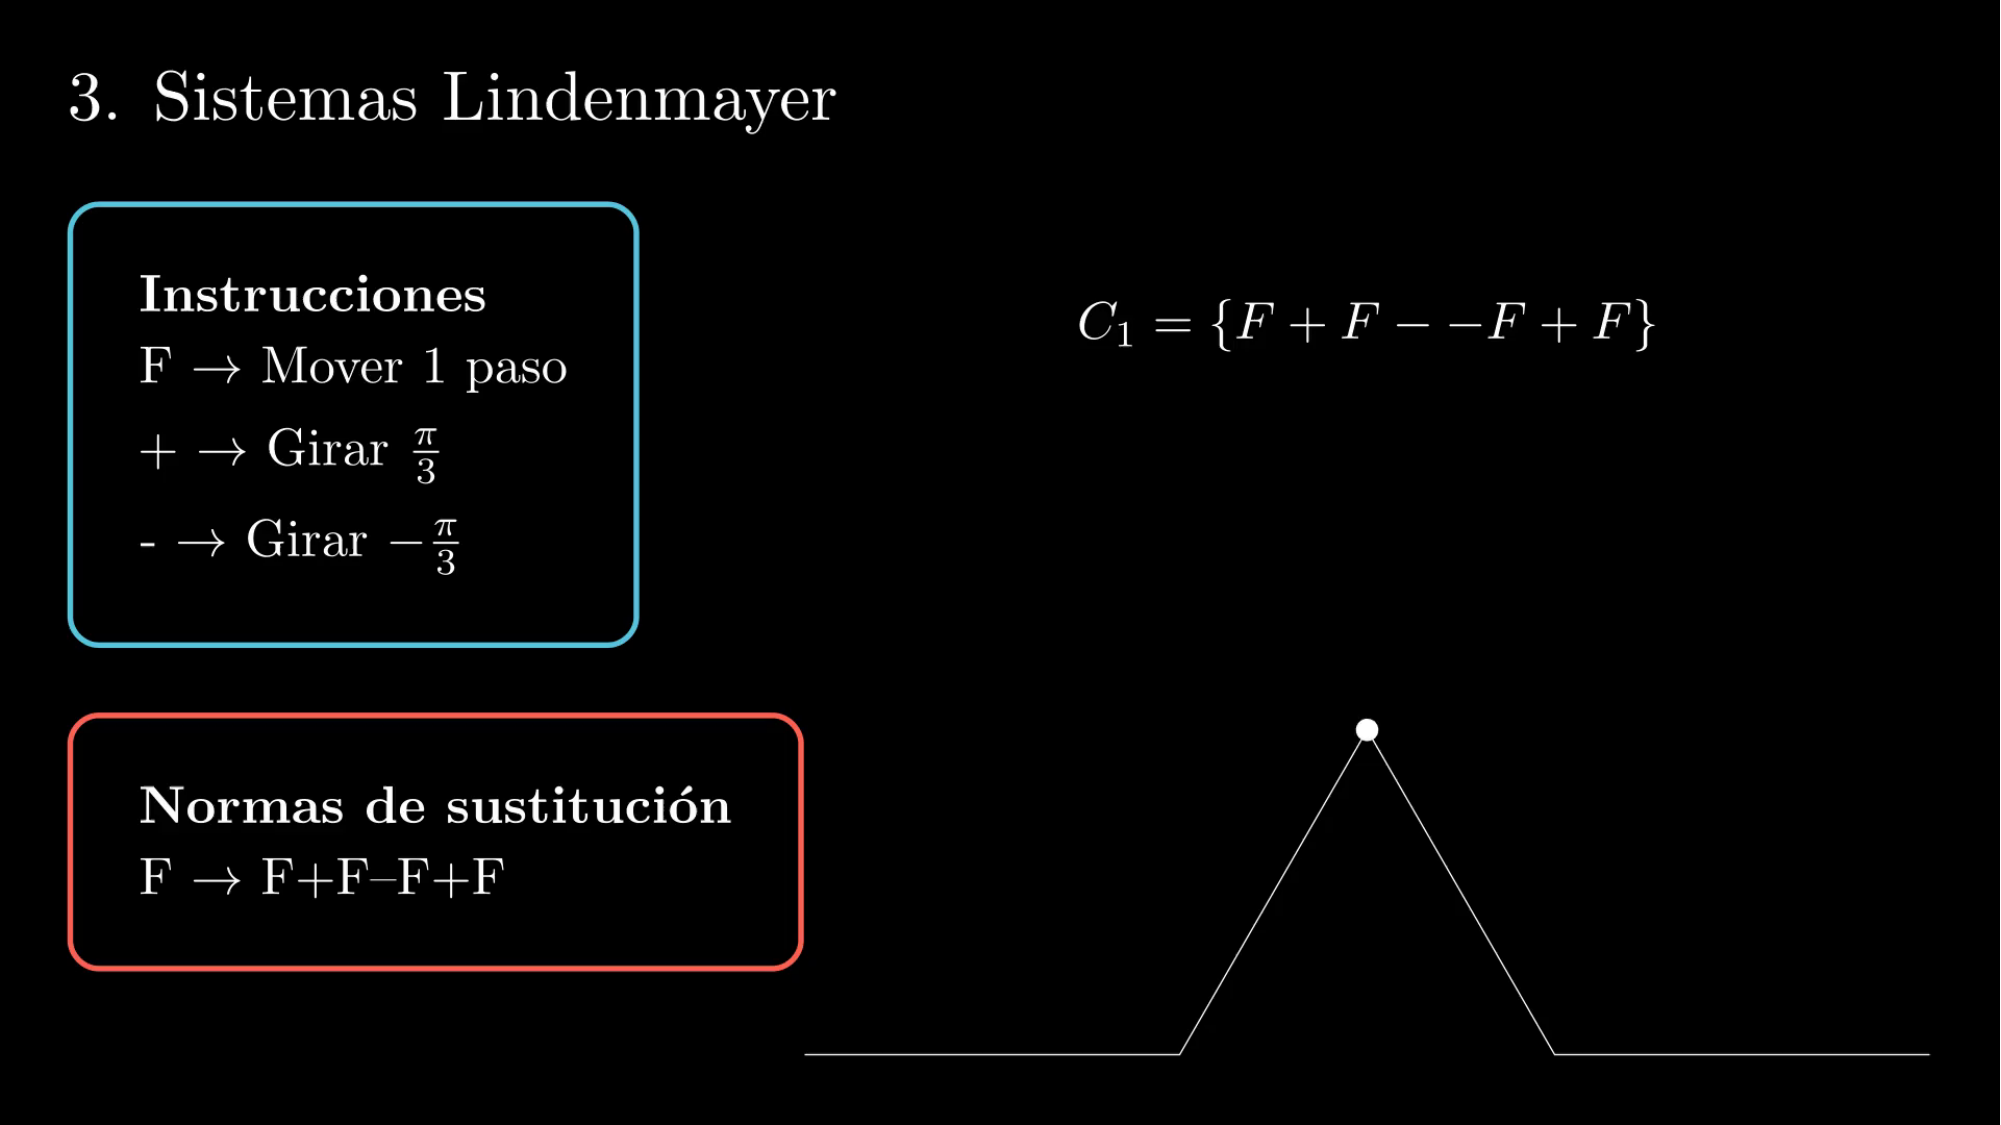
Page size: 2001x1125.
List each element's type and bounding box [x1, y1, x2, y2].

text_box [0, 0, 2000, 1125]
